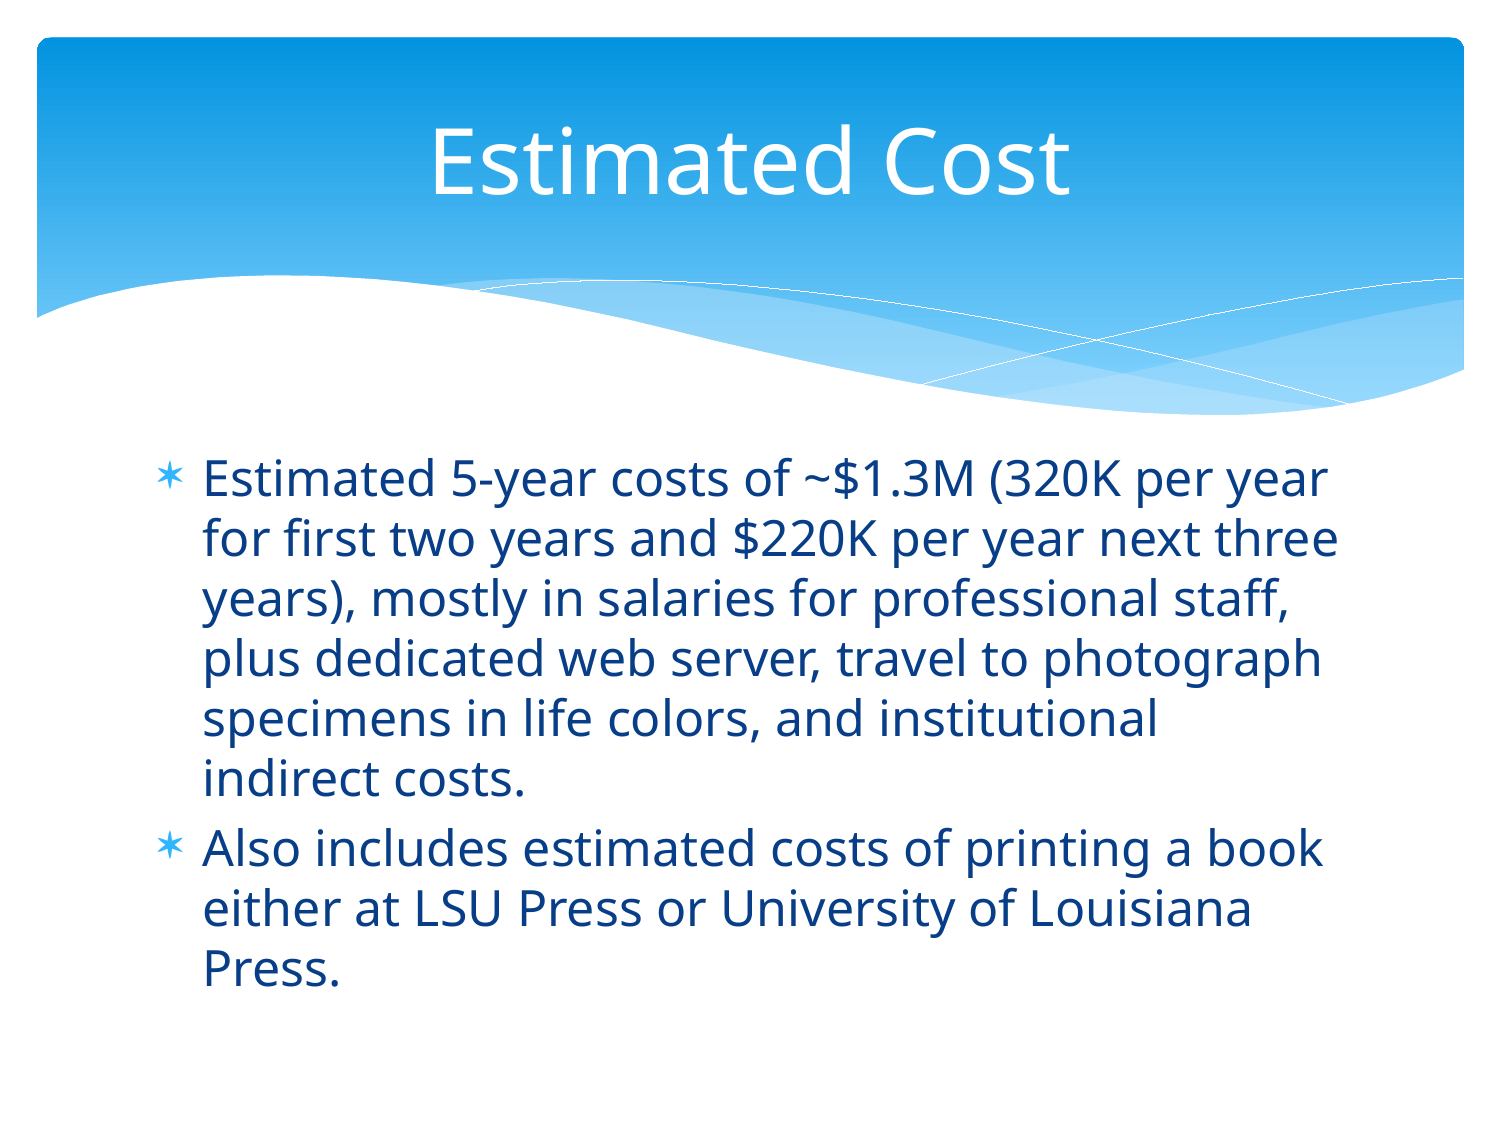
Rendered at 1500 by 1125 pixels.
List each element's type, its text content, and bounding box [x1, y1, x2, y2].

list Estimated 5-year costs of ~$1.3M (320K per year for first two years and $220K per year next three years), mostly in salaries for professional staff, plus dedicated web server, travel to photograph specimens in life colors, and institutional indirect costs. Also includes estimated costs of printing a book either at LSU Press or University of Louisiana Press. [142, 438, 1359, 1005]
title Estimated Cost [75, 55, 1425, 261]
